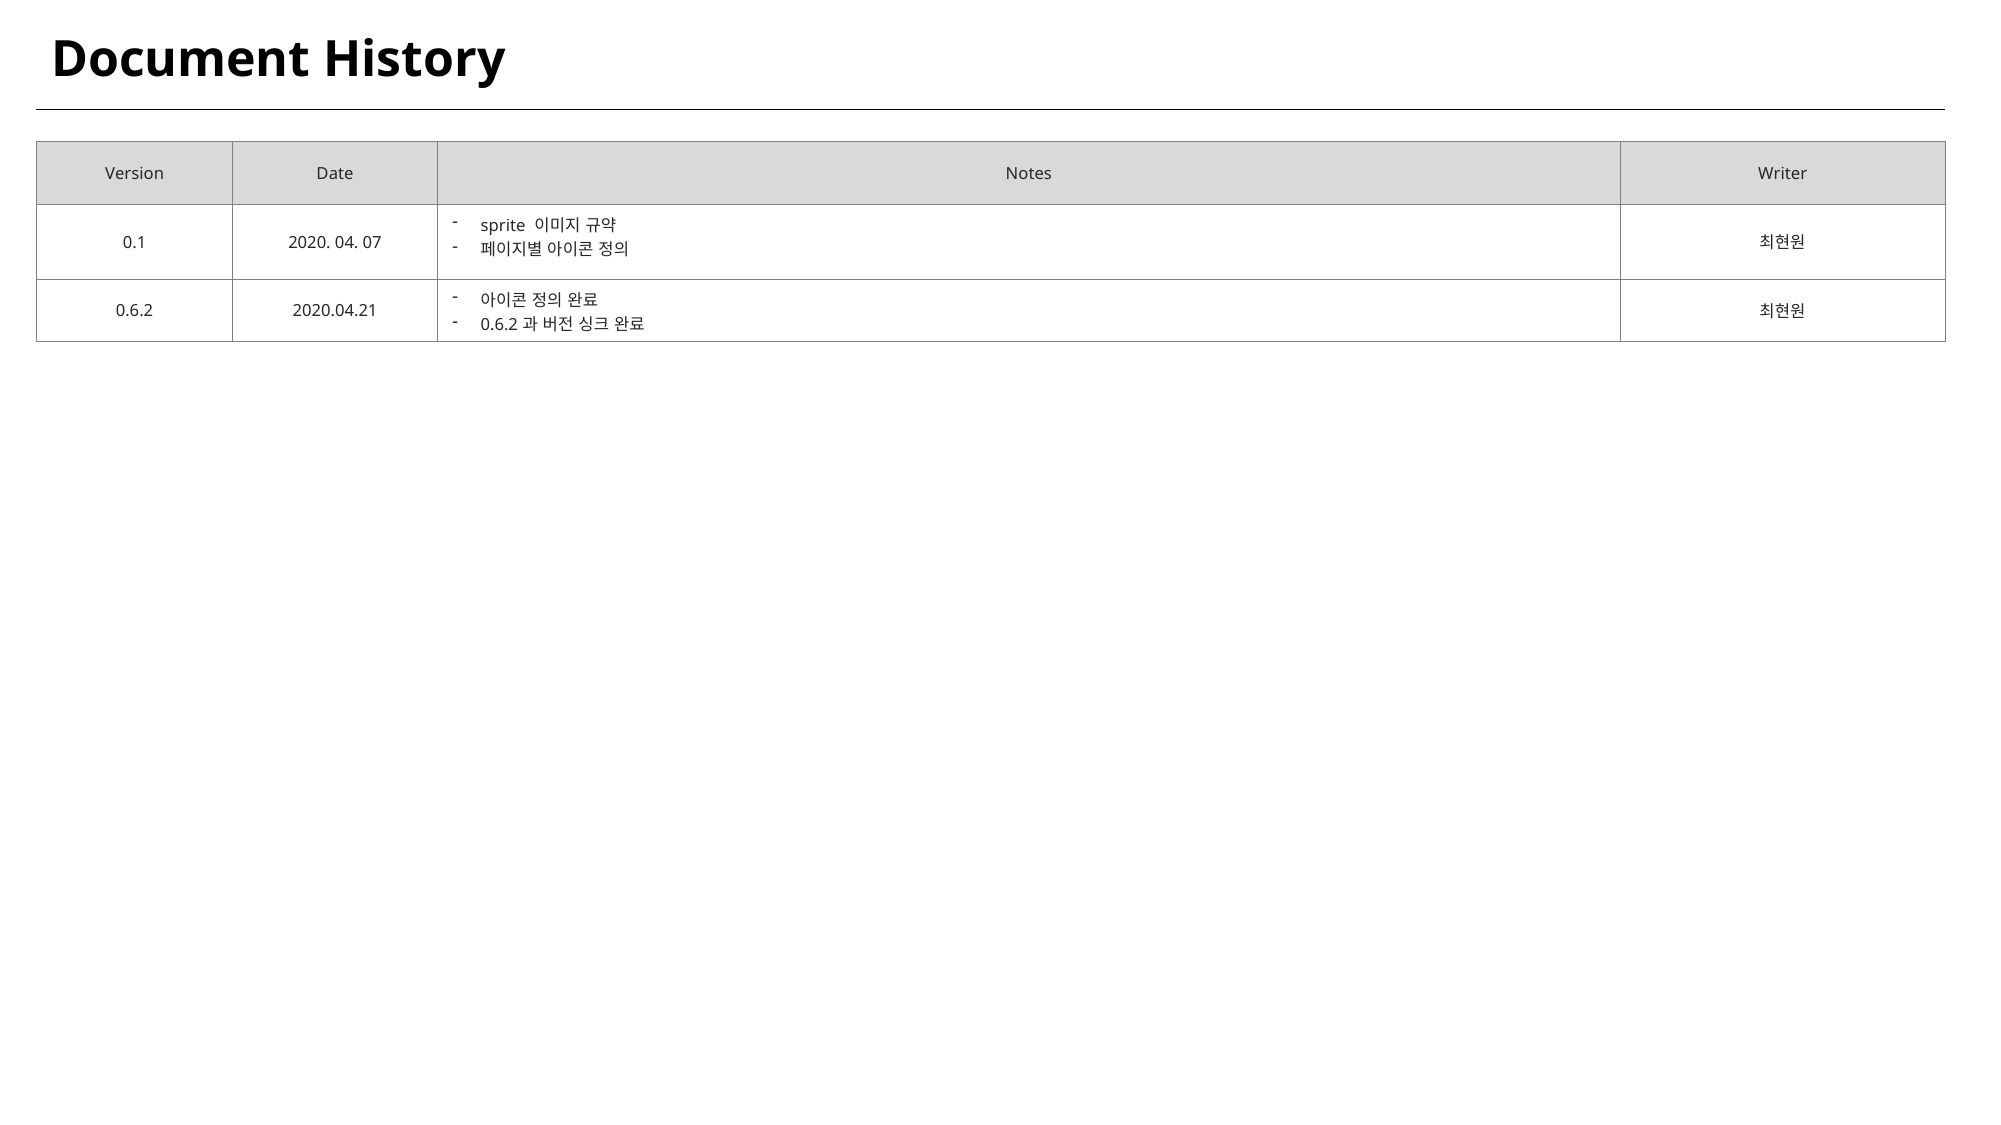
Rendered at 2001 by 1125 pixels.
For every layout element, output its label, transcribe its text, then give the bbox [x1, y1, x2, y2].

table_cell 아이콘 정의 완료 0.6.2과 버전 싱크 완료 [438, 280, 1620, 341]
table_cell 0.1 [37, 205, 232, 279]
table_cell sprite 이미지 규약 페이지별 아이콘 정의 [438, 205, 1620, 279]
table_header Date [233, 142, 437, 204]
table_cell 최현원 [1621, 205, 1945, 279]
table_header Version [37, 142, 232, 204]
table_cell 최현원 [1621, 280, 1945, 341]
table_header Notes [438, 142, 1620, 204]
table_cell 2020. 04. 07 [233, 205, 437, 279]
text_box Document History [36, 18, 1512, 94]
table_cell 0.6.2 [37, 280, 232, 341]
table_cell 2020.04.21 [233, 280, 437, 341]
table_header Writer [1621, 142, 1945, 204]
